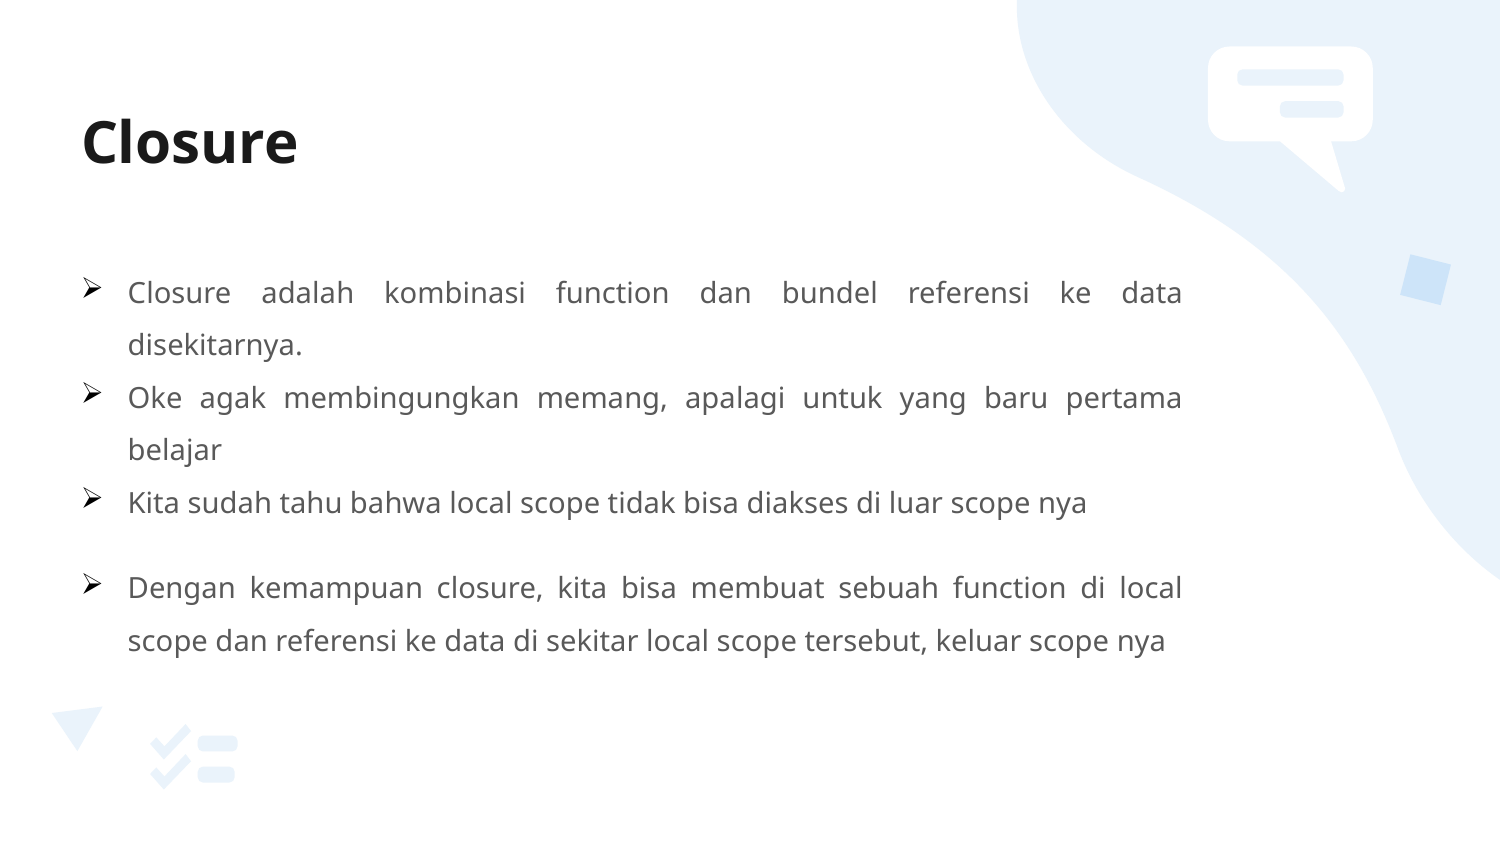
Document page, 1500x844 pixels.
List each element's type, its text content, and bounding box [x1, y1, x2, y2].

text_box [1199, 249, 1500, 325]
title Closure [66, 79, 1030, 249]
text_box Closure adalah kombinasi function dan bundel referensi ke data disekitarnya. Oke agak membingungkan memang, apalagi untuk yang baru pertama belajar Kita sudah tahu bahwa local scope tidak bisa diakses di luar scope nya Dengan kemampuan closure, kita bisa membuat sebuah function di local scope dan referensi ke data di sekitar local scope tersebut, keluar scope nya [66, 249, 1199, 665]
